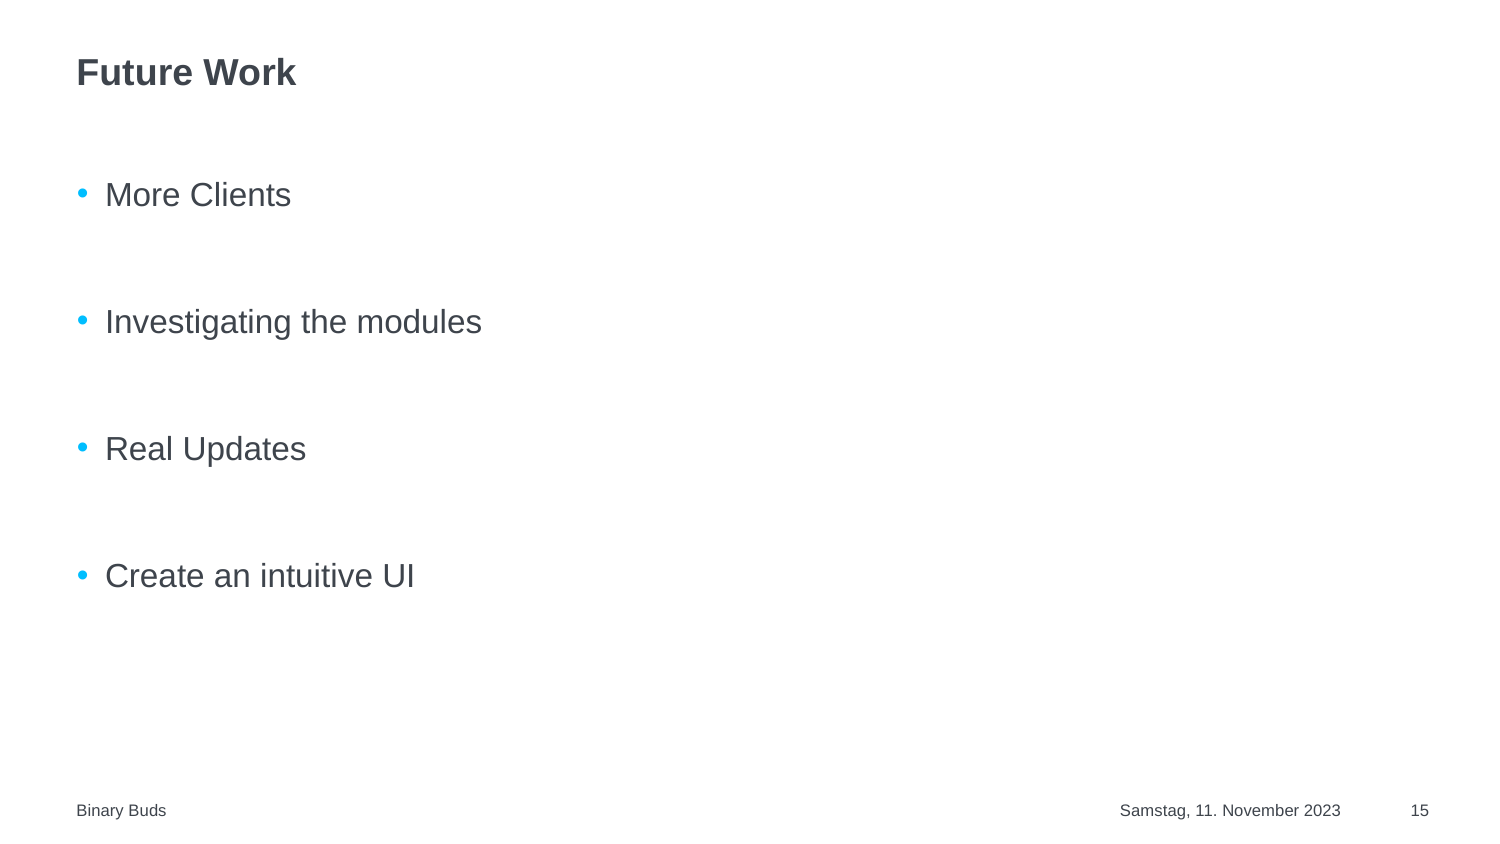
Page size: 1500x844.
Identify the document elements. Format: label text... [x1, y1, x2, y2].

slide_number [1119, 799, 1360, 844]
slide_number 15 [1392, 799, 1430, 821]
footer Binary Buds [76, 799, 1072, 821]
title Future Work [76, 53, 1430, 95]
list More Clients Investigating the modules Real Updates Create an intuitive UI [76, 165, 1430, 774]
